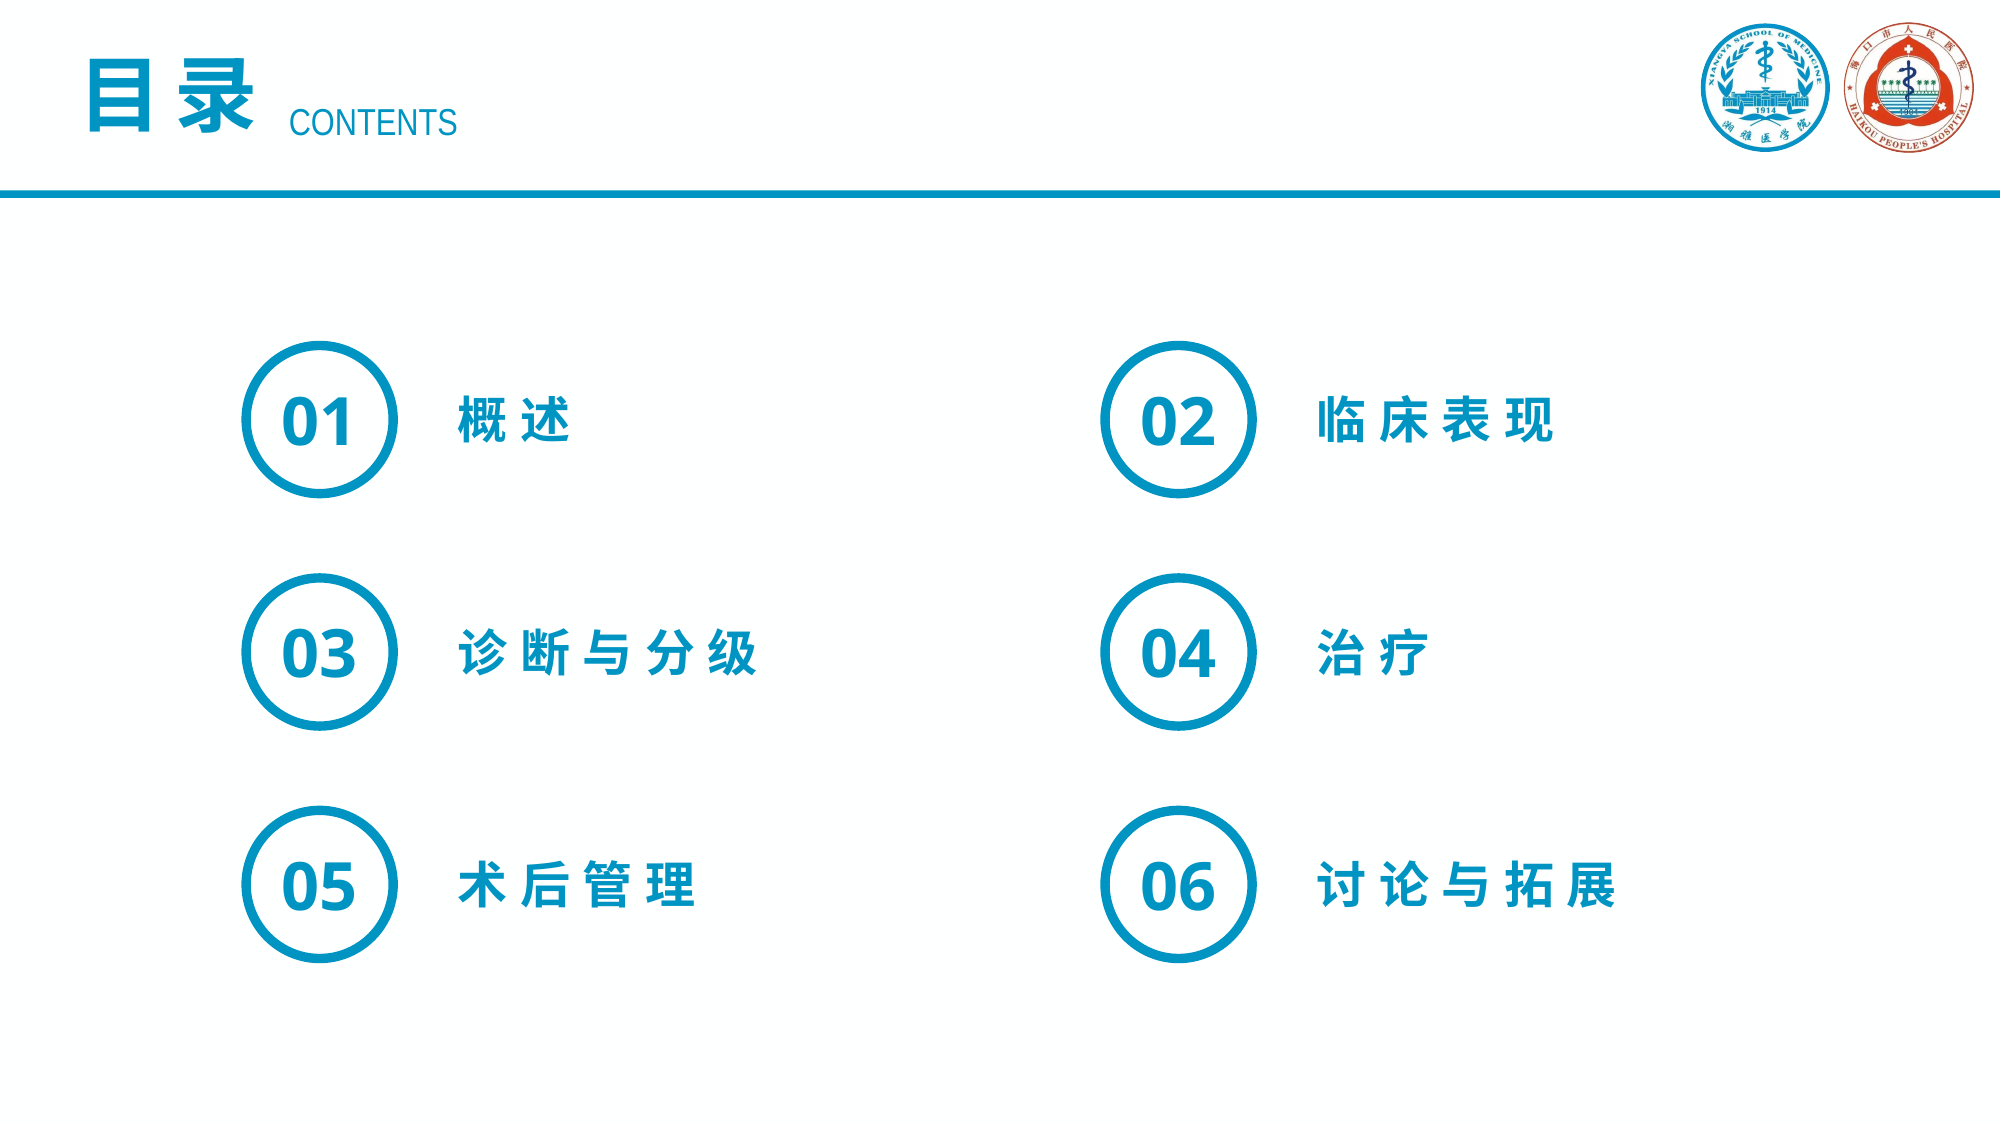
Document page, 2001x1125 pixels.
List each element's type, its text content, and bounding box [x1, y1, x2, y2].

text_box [0, 34, 540, 151]
text_box [1123, 345, 1235, 371]
text_box 03 [227, 603, 412, 699]
text_box 02 [1086, 371, 1271, 467]
text_box 治疗 [1302, 613, 1791, 689]
text_box [1121, 699, 1236, 727]
text_box 05 [227, 836, 412, 932]
text_box [264, 345, 376, 371]
text_box 诊断与分级 [443, 613, 932, 689]
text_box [1700, 22, 1974, 153]
text_box 06 [1086, 836, 1271, 932]
text_box 临床表现 [1302, 381, 1791, 457]
text_box [263, 932, 376, 959]
text_box [263, 810, 376, 836]
text_box 概述 [443, 381, 932, 457]
text_box 讨论与拓展 [1302, 846, 1791, 921]
text_box [1122, 932, 1235, 959]
text_box [1122, 810, 1235, 836]
text_box [1122, 467, 1236, 494]
text_box [263, 467, 377, 494]
text_box 04 [1086, 603, 1271, 699]
text_box 术后管理 [443, 846, 932, 921]
text_box [1123, 577, 1234, 603]
text_box [264, 577, 375, 603]
text_box 01 [227, 371, 412, 467]
text_box [262, 699, 377, 727]
text_box [0, 189, 2000, 199]
